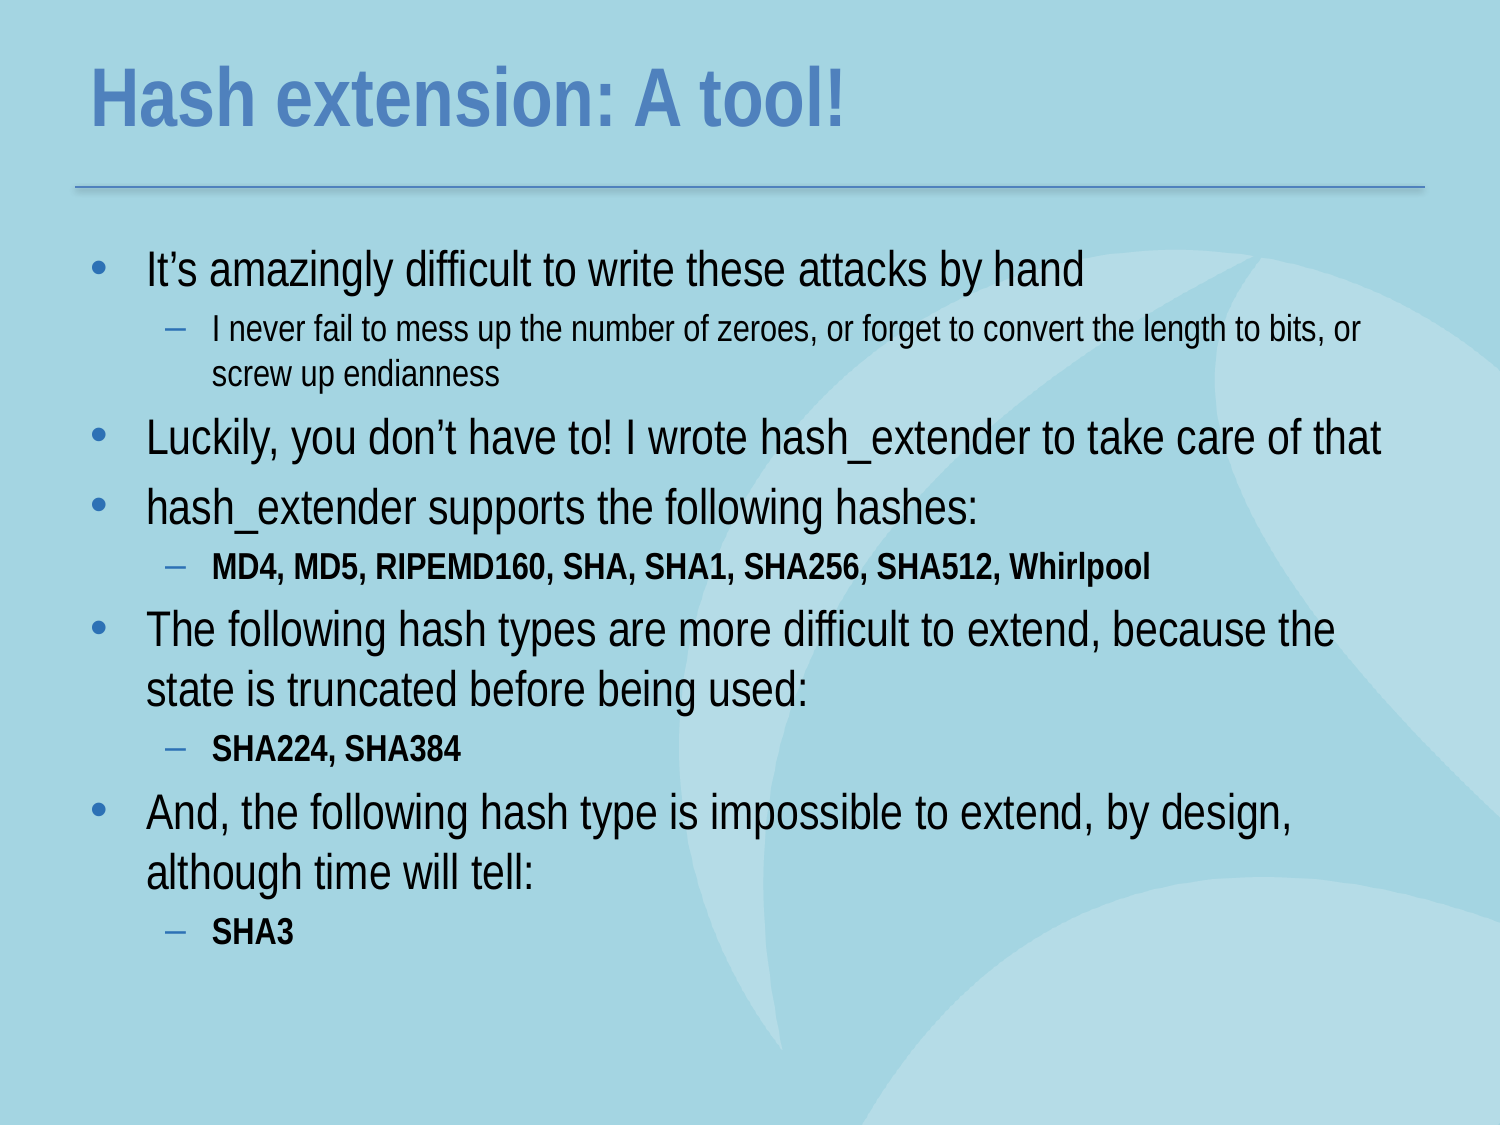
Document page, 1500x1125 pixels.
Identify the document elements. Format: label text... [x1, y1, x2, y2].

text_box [678, 249, 1500, 1125]
title Hash extension: A tool! [75, 0, 1425, 187]
list It’s amazingly difficult to write these attacks by hand I never fail to mess up the number of zeroes, or forget to convert the length to bits, or screw up endianness Luckily, you don’t have to! I wrote hash_extender to take care of that hash_extender supports the following hashes: MD4, MD5, RIPEMD160, SHA, SHA1, SHA256, SHA512, Whirlpool The following hash types are more difficult to extend, because the state is truncated before being used: SHA224, SHA384 And, the following hash type is impossible to extend, by design, although time will tell: SHA3 [75, 229, 1425, 1066]
